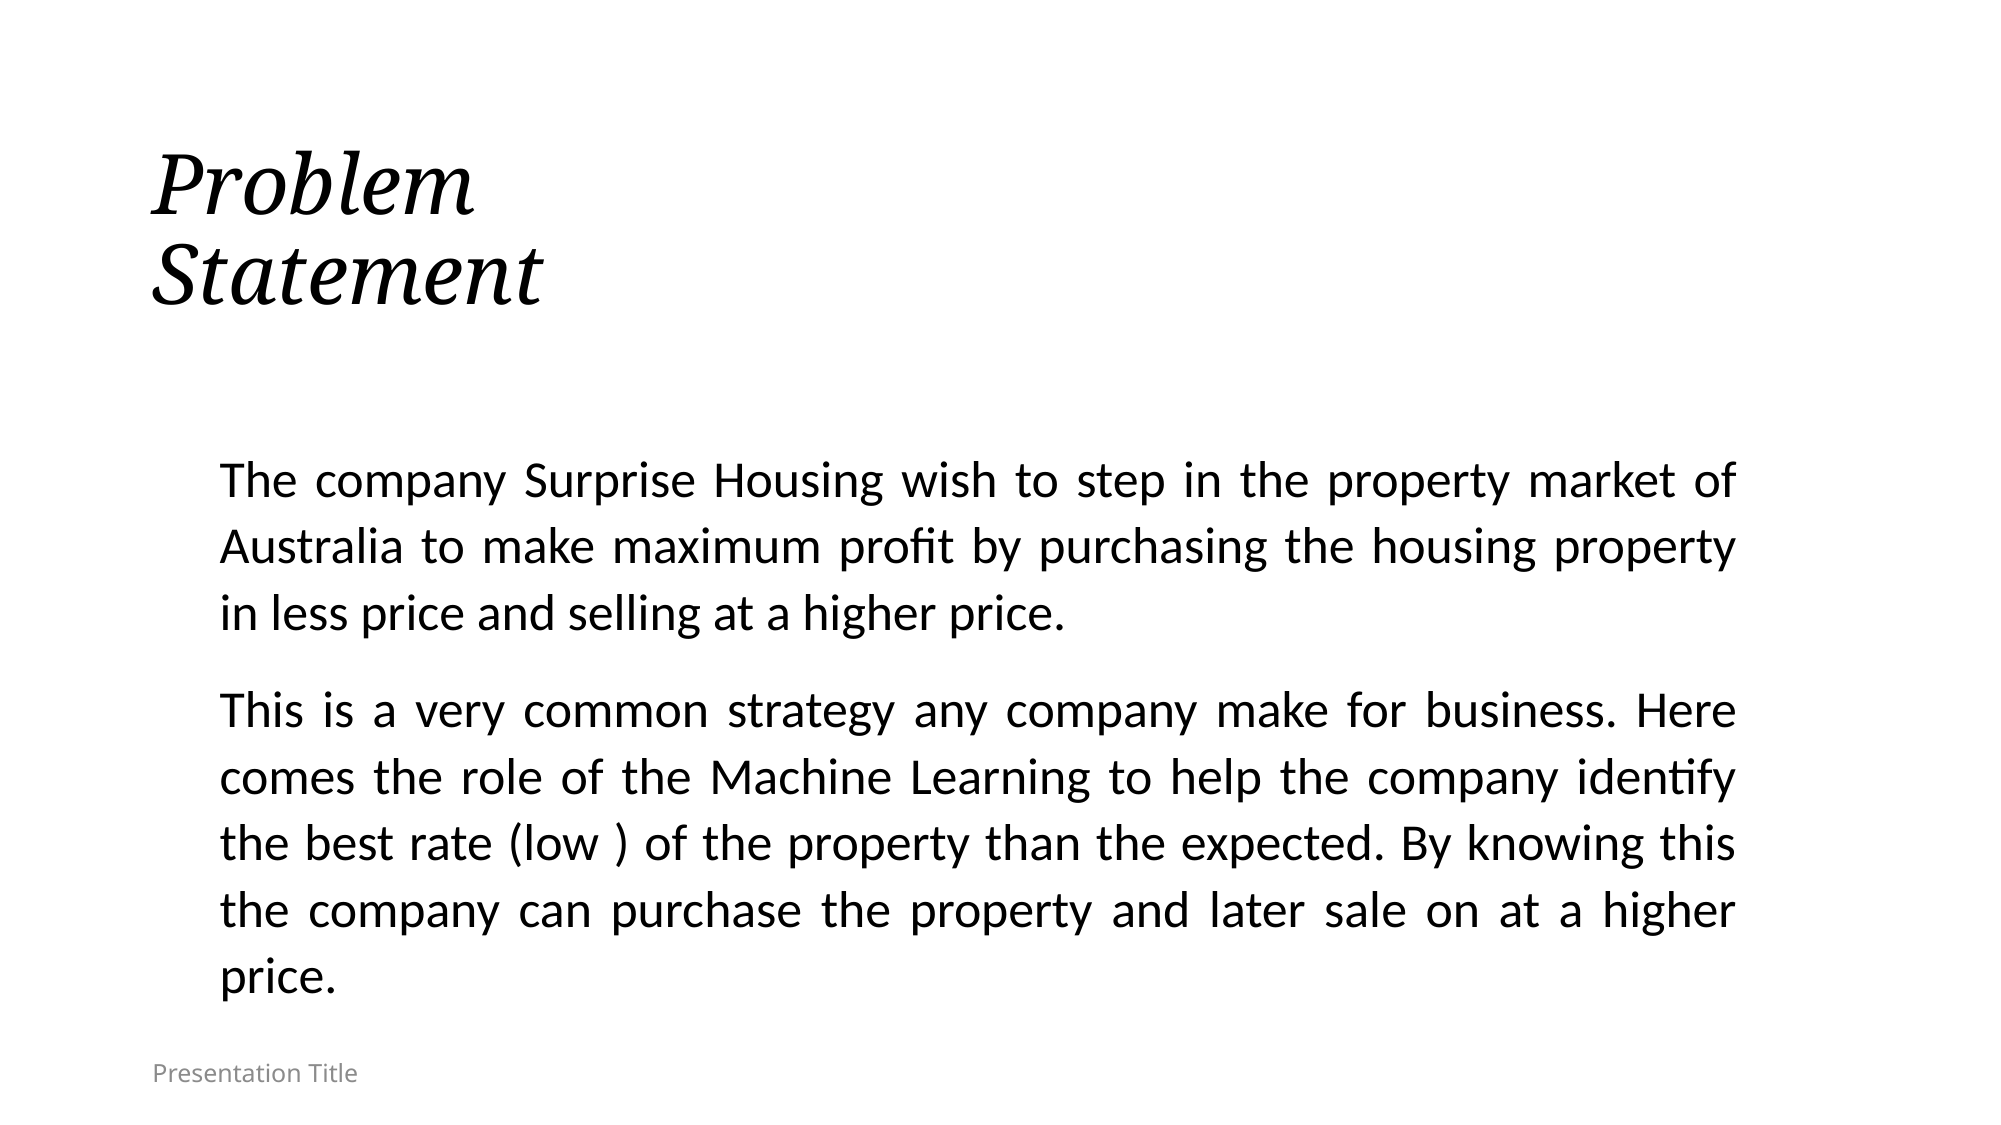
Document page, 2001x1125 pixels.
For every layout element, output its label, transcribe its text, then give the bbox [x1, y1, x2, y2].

title Problem Statement [137, 59, 663, 405]
list The company Surprise Housing wish to step in the property market of Australia to make maximum profit by purchasing the housing property in less price and selling at a higher price. This is a very common strategy any company make for business. Here comes the role of the Machine Learning to help the company identify the best rate (low ) of the property than the expected. By knowing this the company can purchase the property and later sale on at a higher price. [137, 433, 1755, 1013]
footer Presentation Title [137, 1042, 813, 1103]
